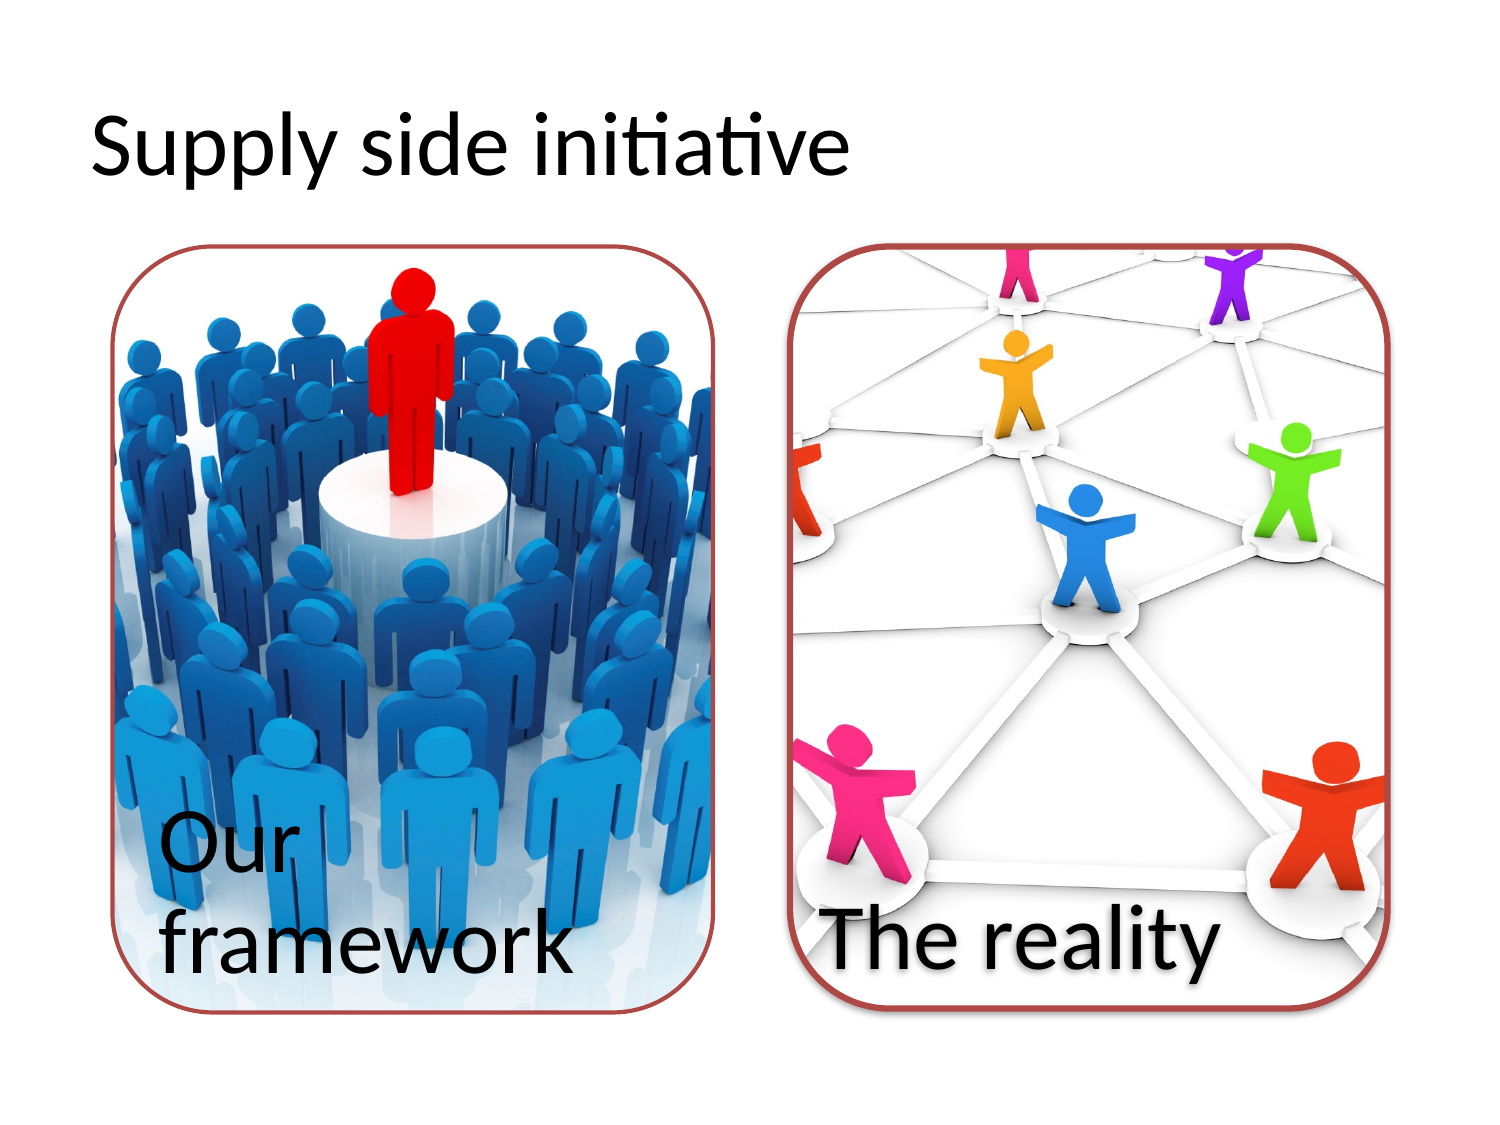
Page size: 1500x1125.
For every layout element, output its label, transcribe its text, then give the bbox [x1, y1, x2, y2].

title Supply side initiative [75, 45, 1425, 233]
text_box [112, 246, 721, 1013]
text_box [762, 246, 1388, 1009]
